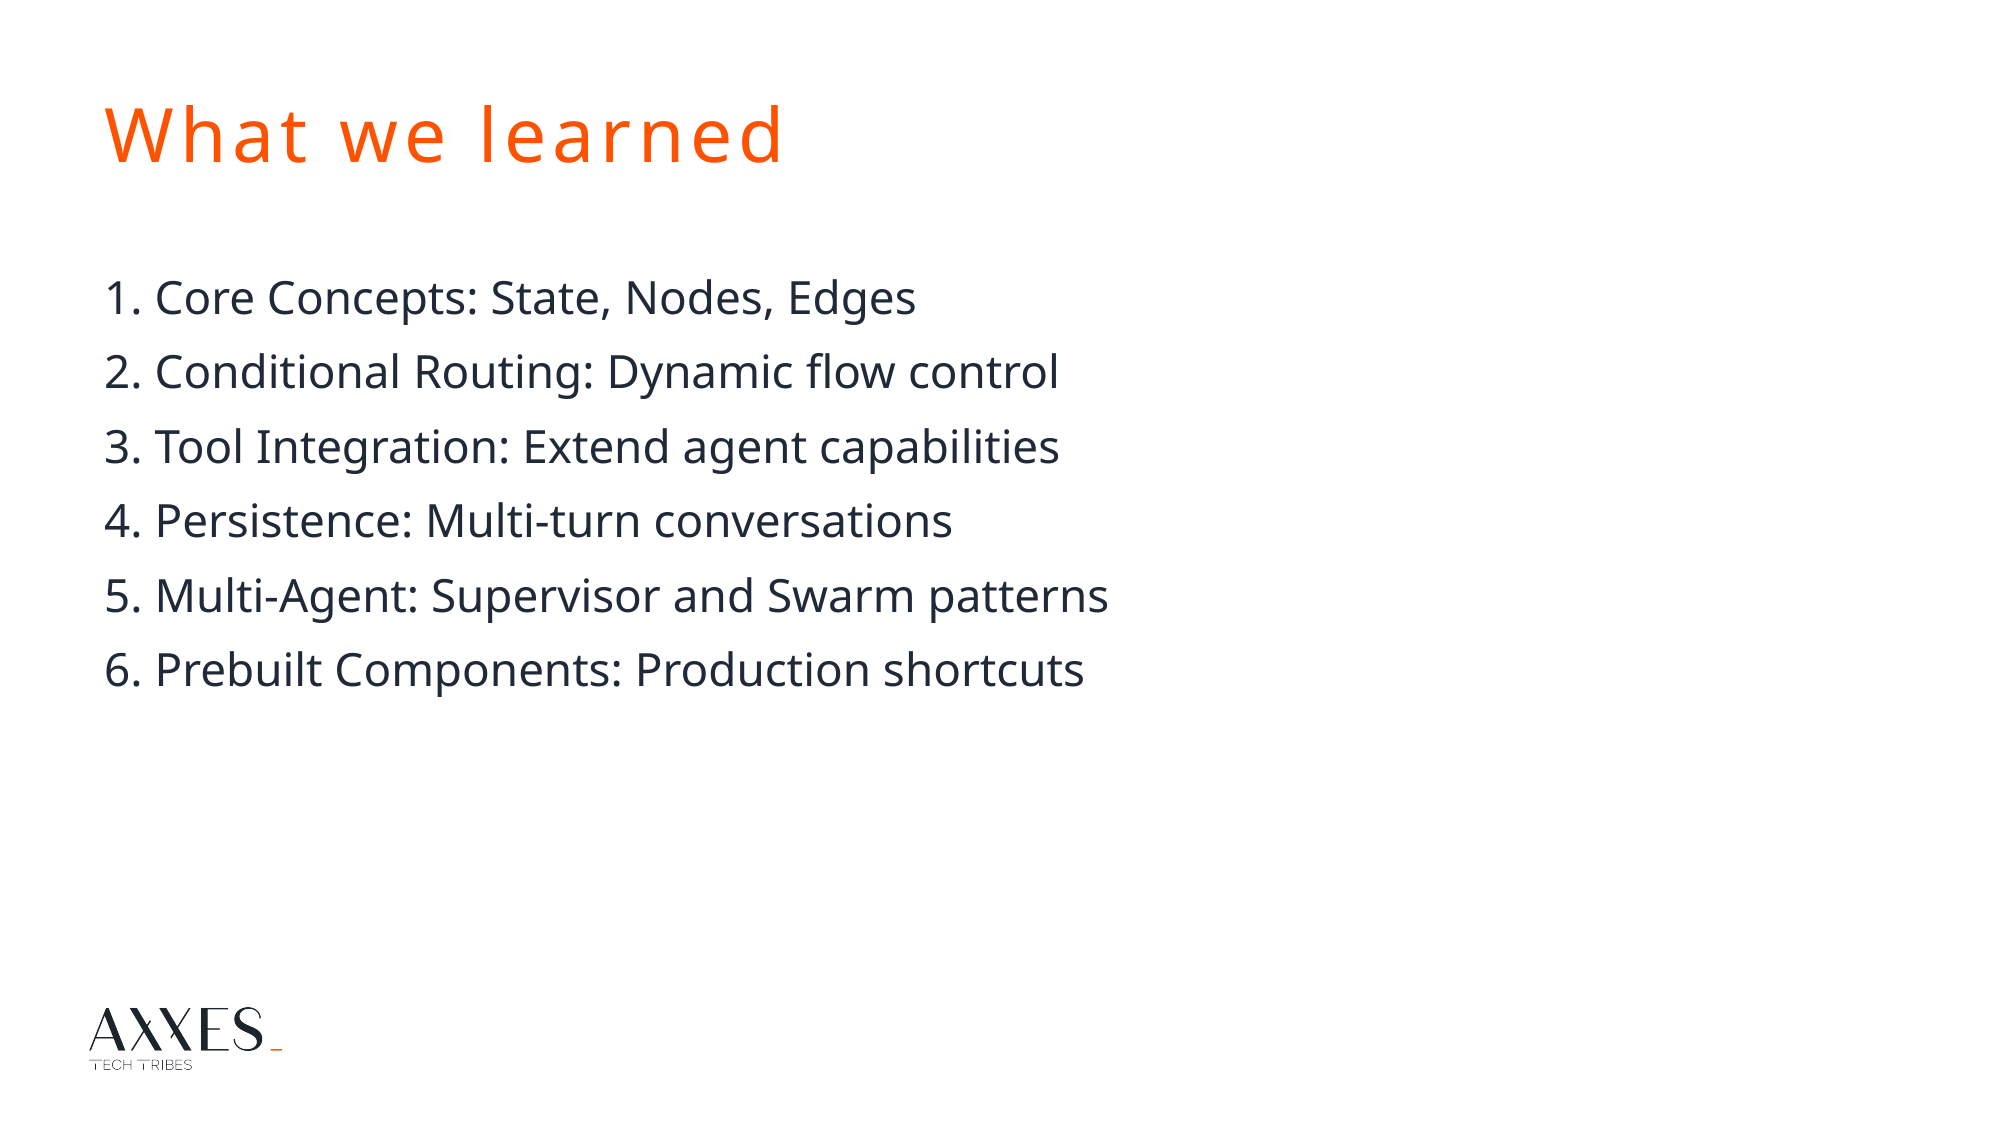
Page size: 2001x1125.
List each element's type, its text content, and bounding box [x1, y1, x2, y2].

picture [89, 1007, 282, 1070]
title What we learned [89, 85, 969, 187]
picture [1001, 0, 2000, 1125]
list 1. Core Concepts: State, Nodes, Edges 2. Conditional Routing: Dynamic flow control 3. Tool Integration: Extend agent capabilities 4. Persistence: Multi-turn conversations 5. Multi-Agent: Supervisor and Swarm patterns 6. Prebuilt Components: Production shortcuts [89, 267, 1001, 958]
